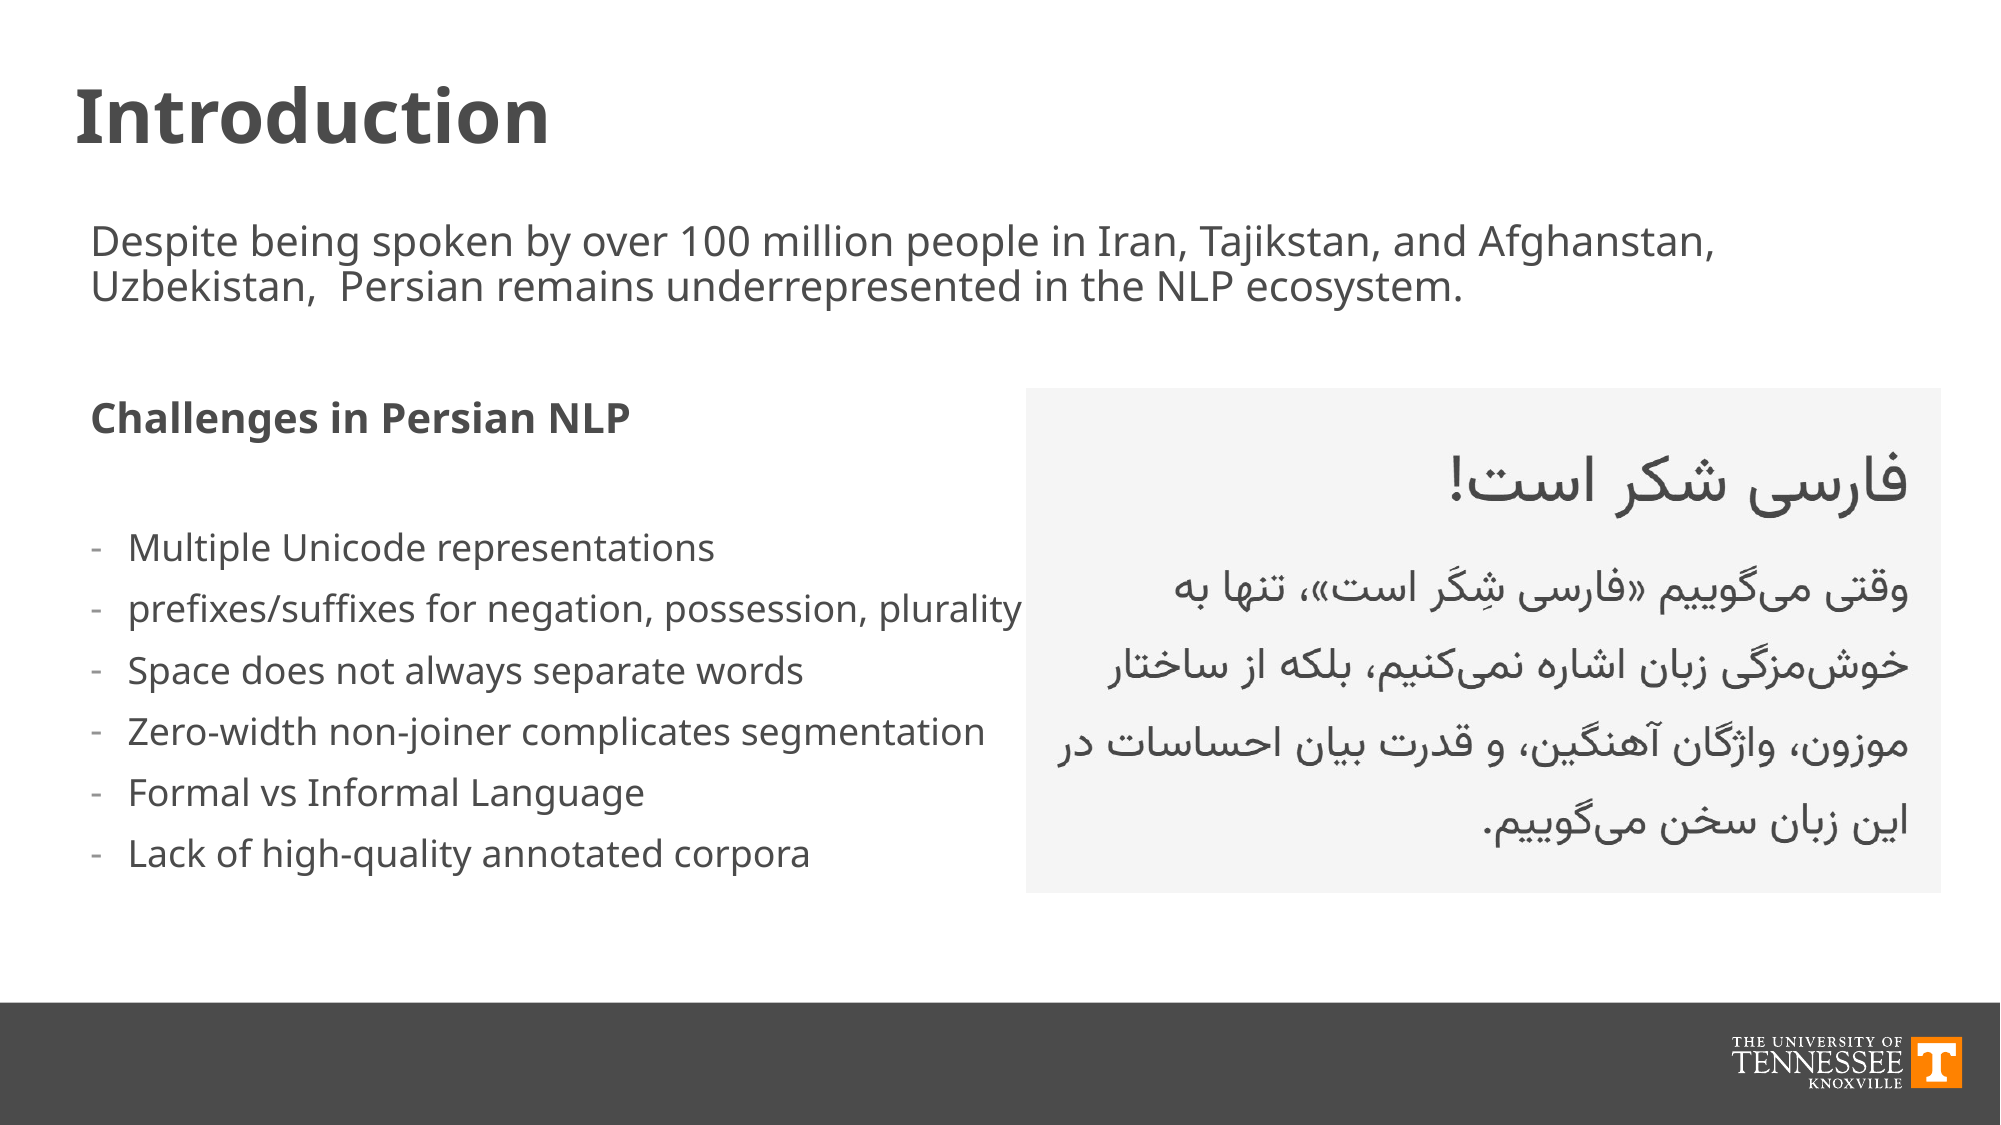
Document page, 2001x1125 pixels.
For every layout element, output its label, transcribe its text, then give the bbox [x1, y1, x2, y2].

title Introduction [75, 37, 1782, 160]
text_box Despite being spoken by over 100 million people in Iran, Tajikstan, and Afghanstan, Uzbekistan, Persian remains underrepresented in the NLP ecosystem. Challenges in Persian NLP Multiple Unicode representations prefixes/suffixes for negation, possession, plurality Space does not always separate words Zero-width non-joiner complicates segmentation Formal vs Informal Language Lack of high-quality annotated corpora [75, 212, 1870, 929]
picture [1026, 388, 1941, 893]
